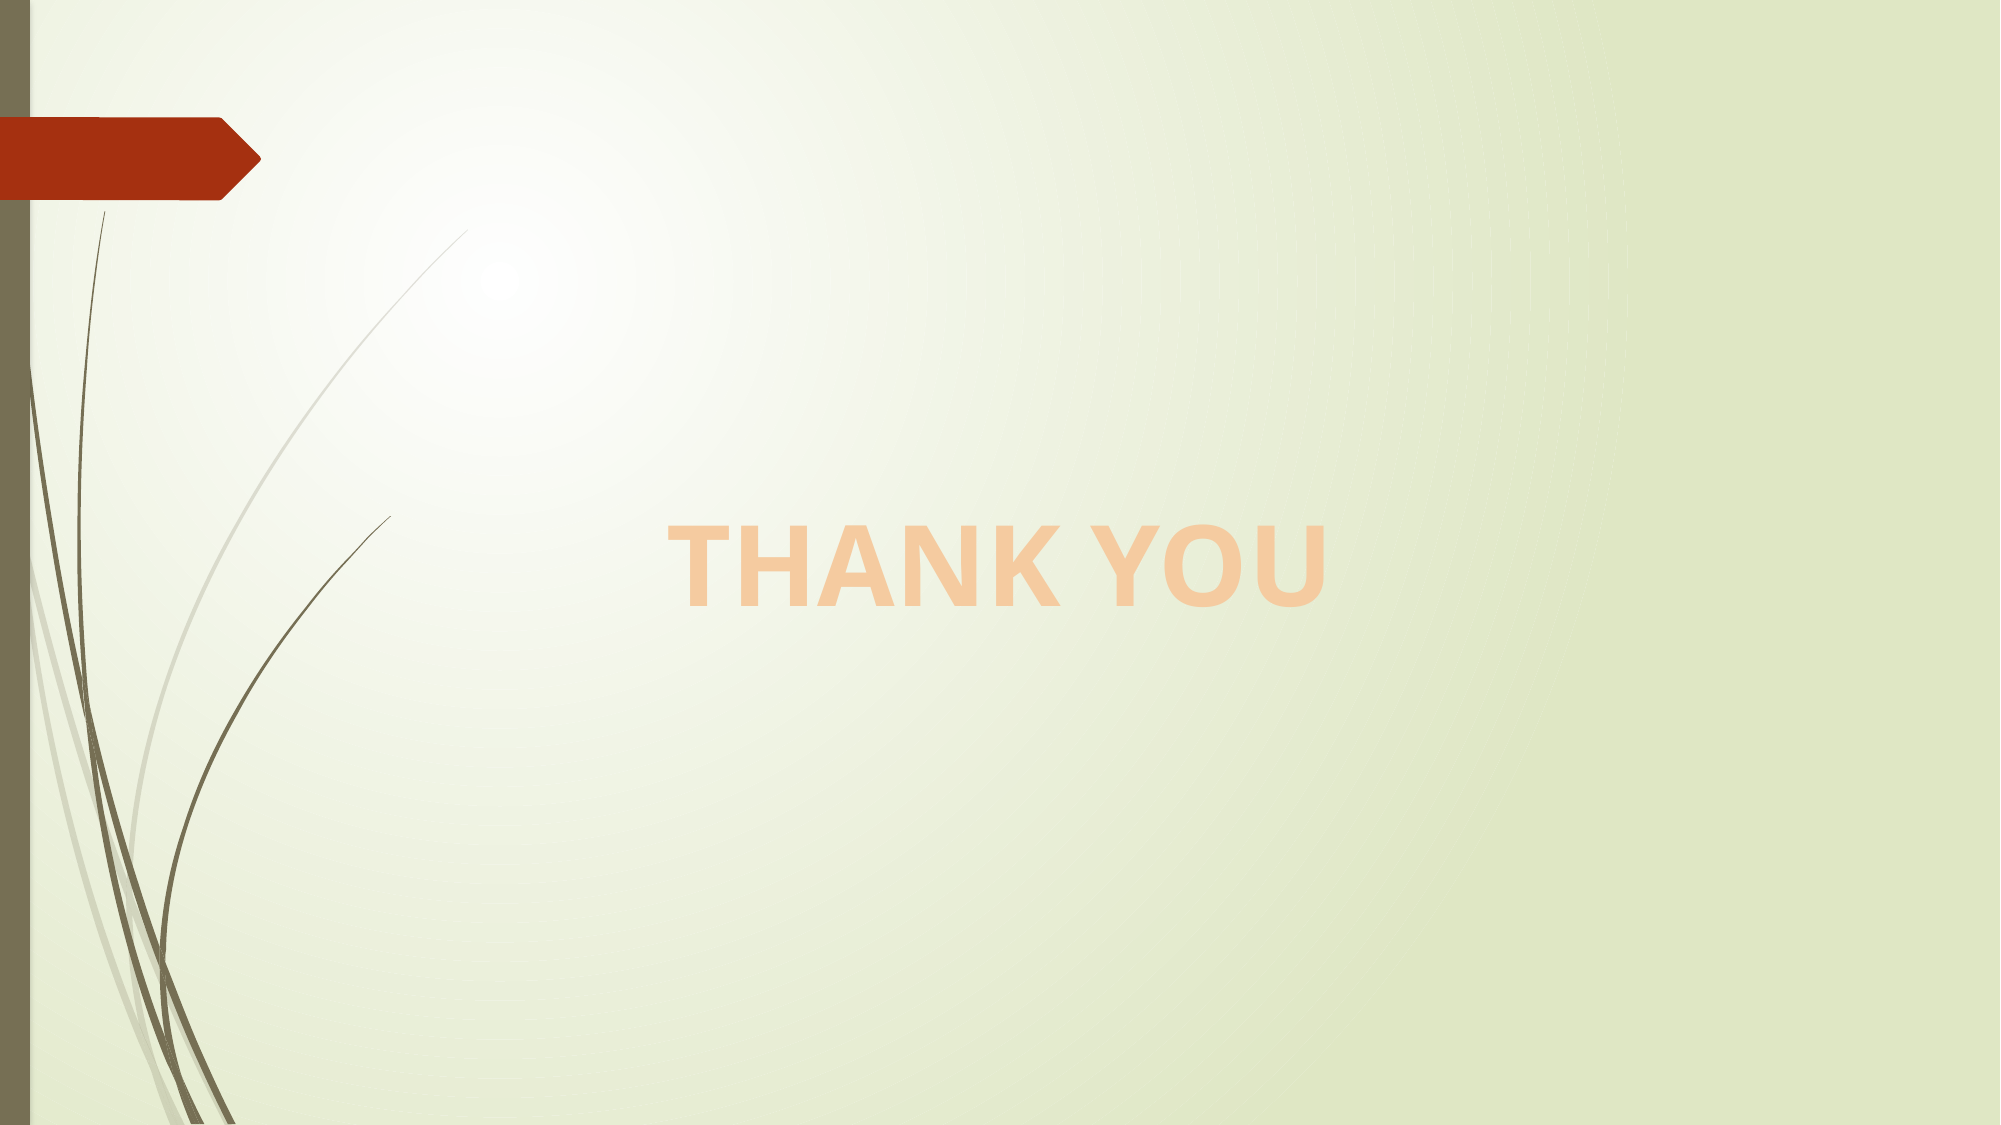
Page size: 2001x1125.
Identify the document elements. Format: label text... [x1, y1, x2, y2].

text_box THANK YOU [651, 486, 1349, 637]
